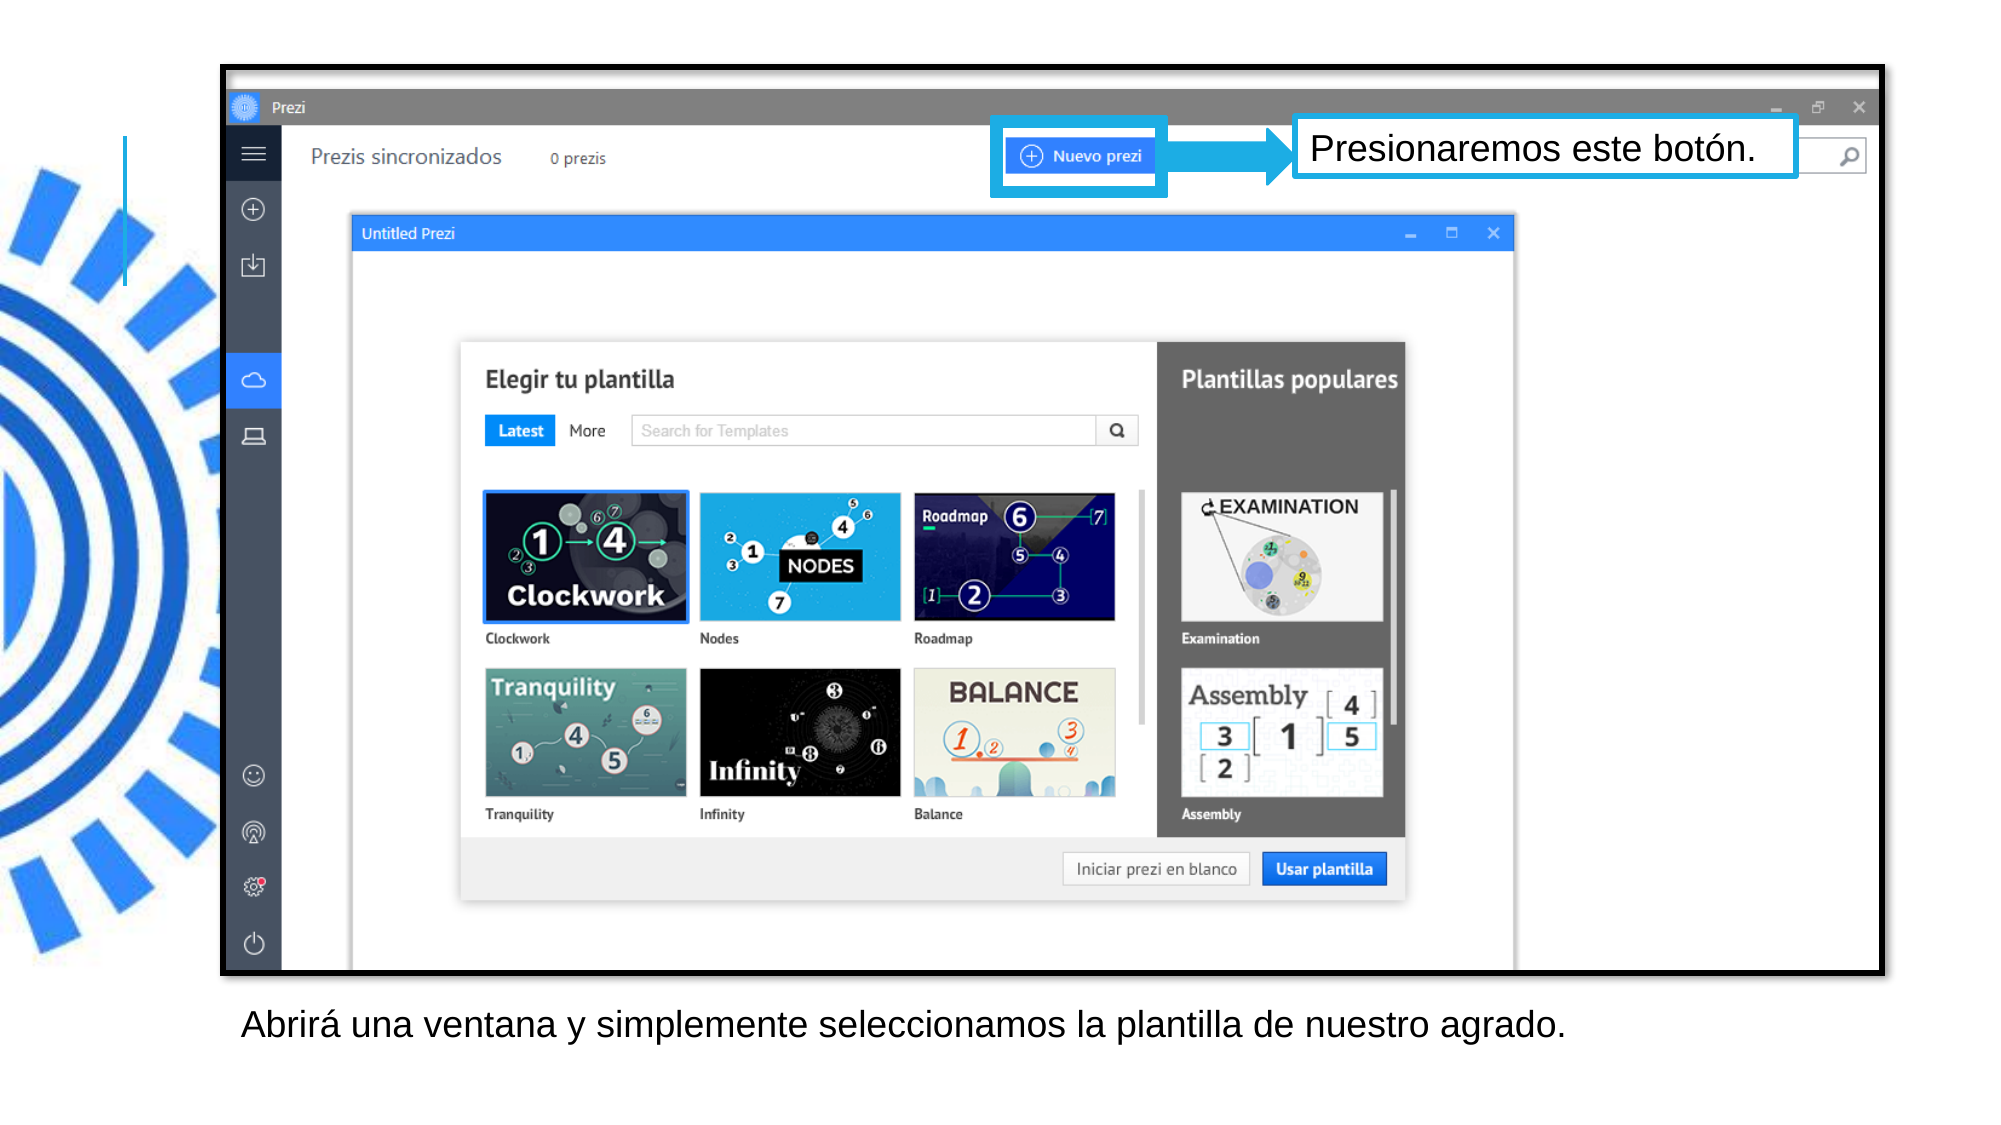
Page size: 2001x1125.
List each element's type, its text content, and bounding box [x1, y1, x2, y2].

text_box Abrirá una ventana y simplemente seleccionamos la plantilla de nuestro agrado. [226, 992, 1880, 1053]
picture [0, 0, 2001, 1125]
